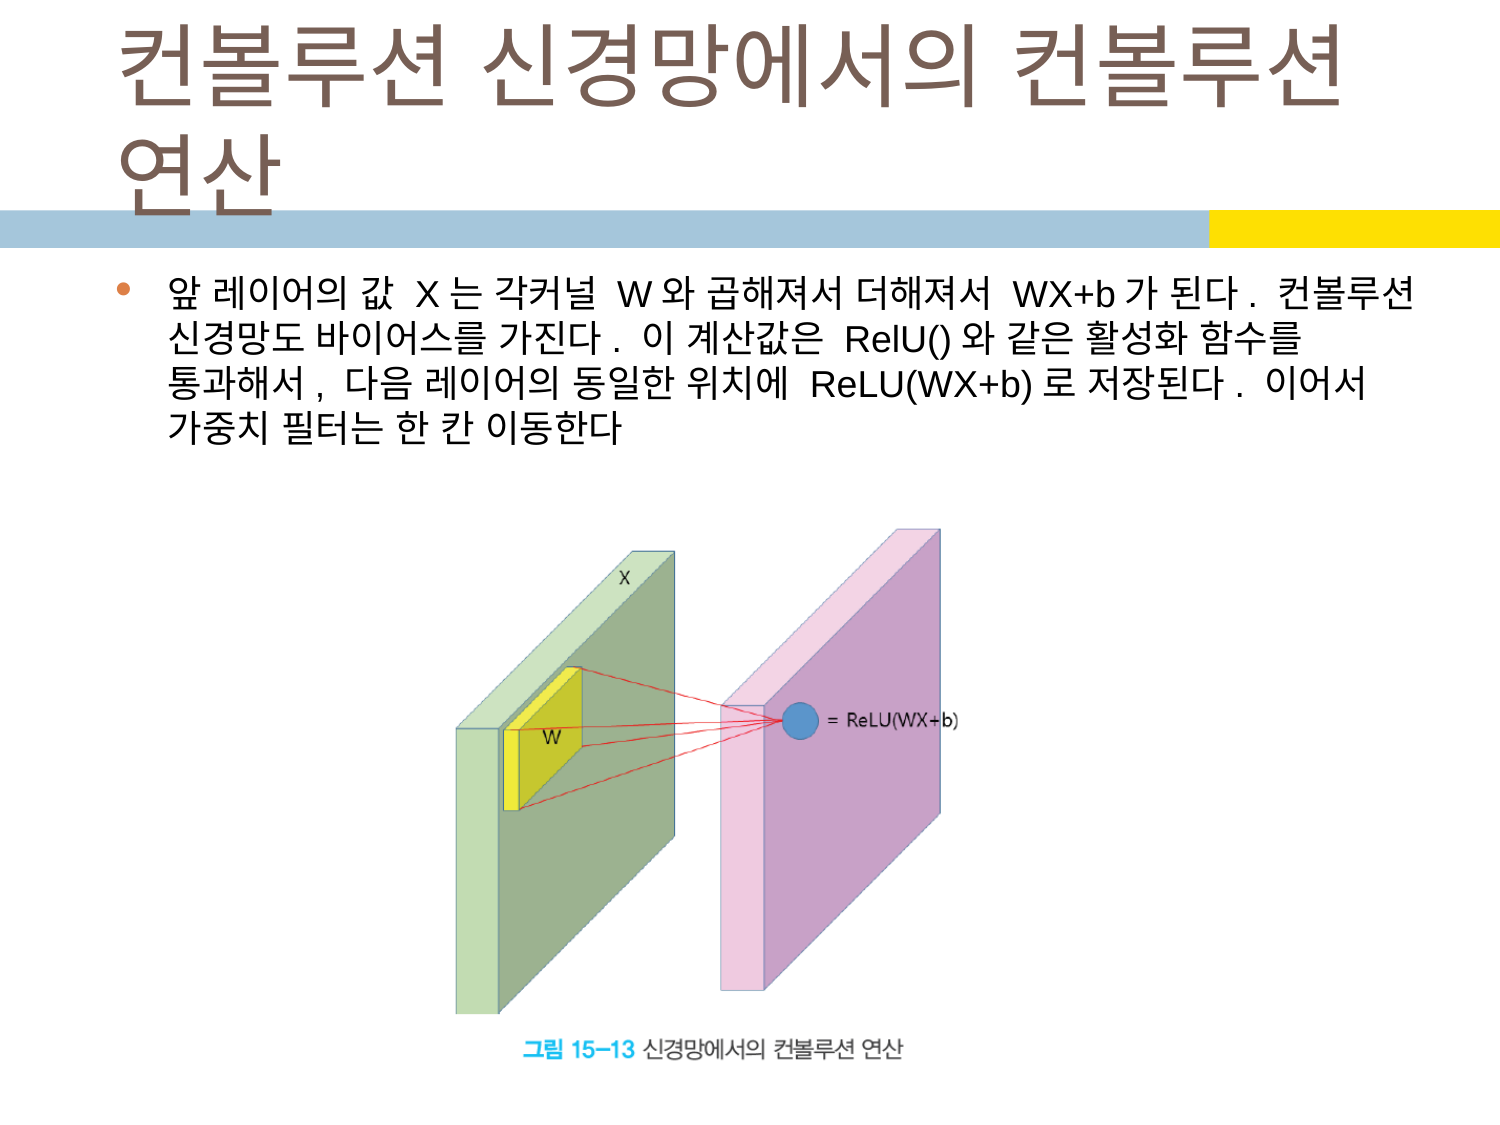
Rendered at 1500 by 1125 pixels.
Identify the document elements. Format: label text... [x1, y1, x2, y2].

picture [418, 514, 1011, 1073]
title 컨볼루션 신경망에서의 컨볼루션 연산 [100, 37, 1438, 200]
list 앞 레이어의 값 X는 각커널 W와 곱해져서 더해져서 WX+b가 된다. 컨볼루션 신경망도 바이어스를 가진다. 이 계산값은 RelU()와 같은 활성화 함수를 통과해서, 다음 레이어의 동일한 위치에 ReLU(WX+b)로 저장된다. 이어서 가중치 필터는 한 칸 이동한다 [100, 262, 1438, 1000]
